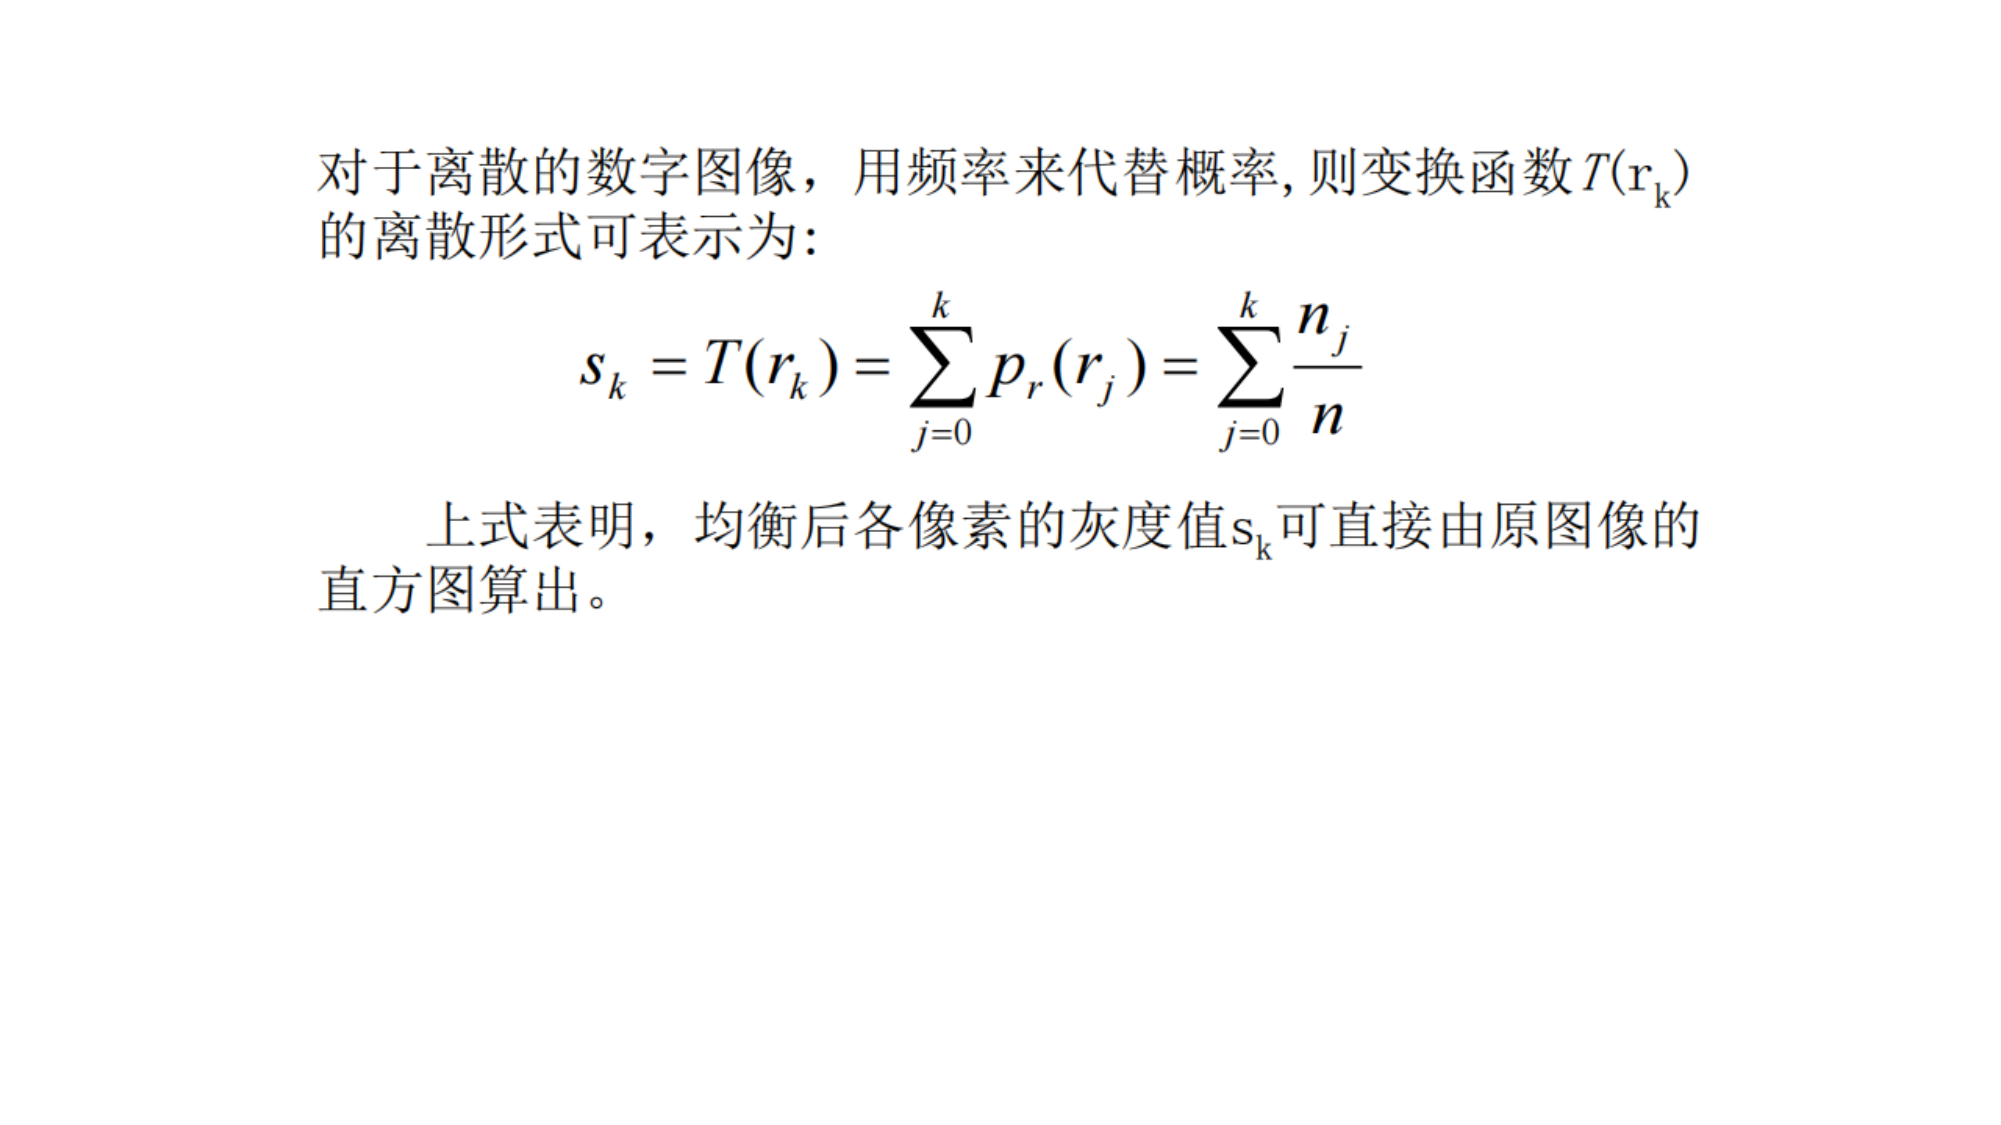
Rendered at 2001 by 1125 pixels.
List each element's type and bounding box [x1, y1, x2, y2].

picture [248, 118, 1752, 1006]
